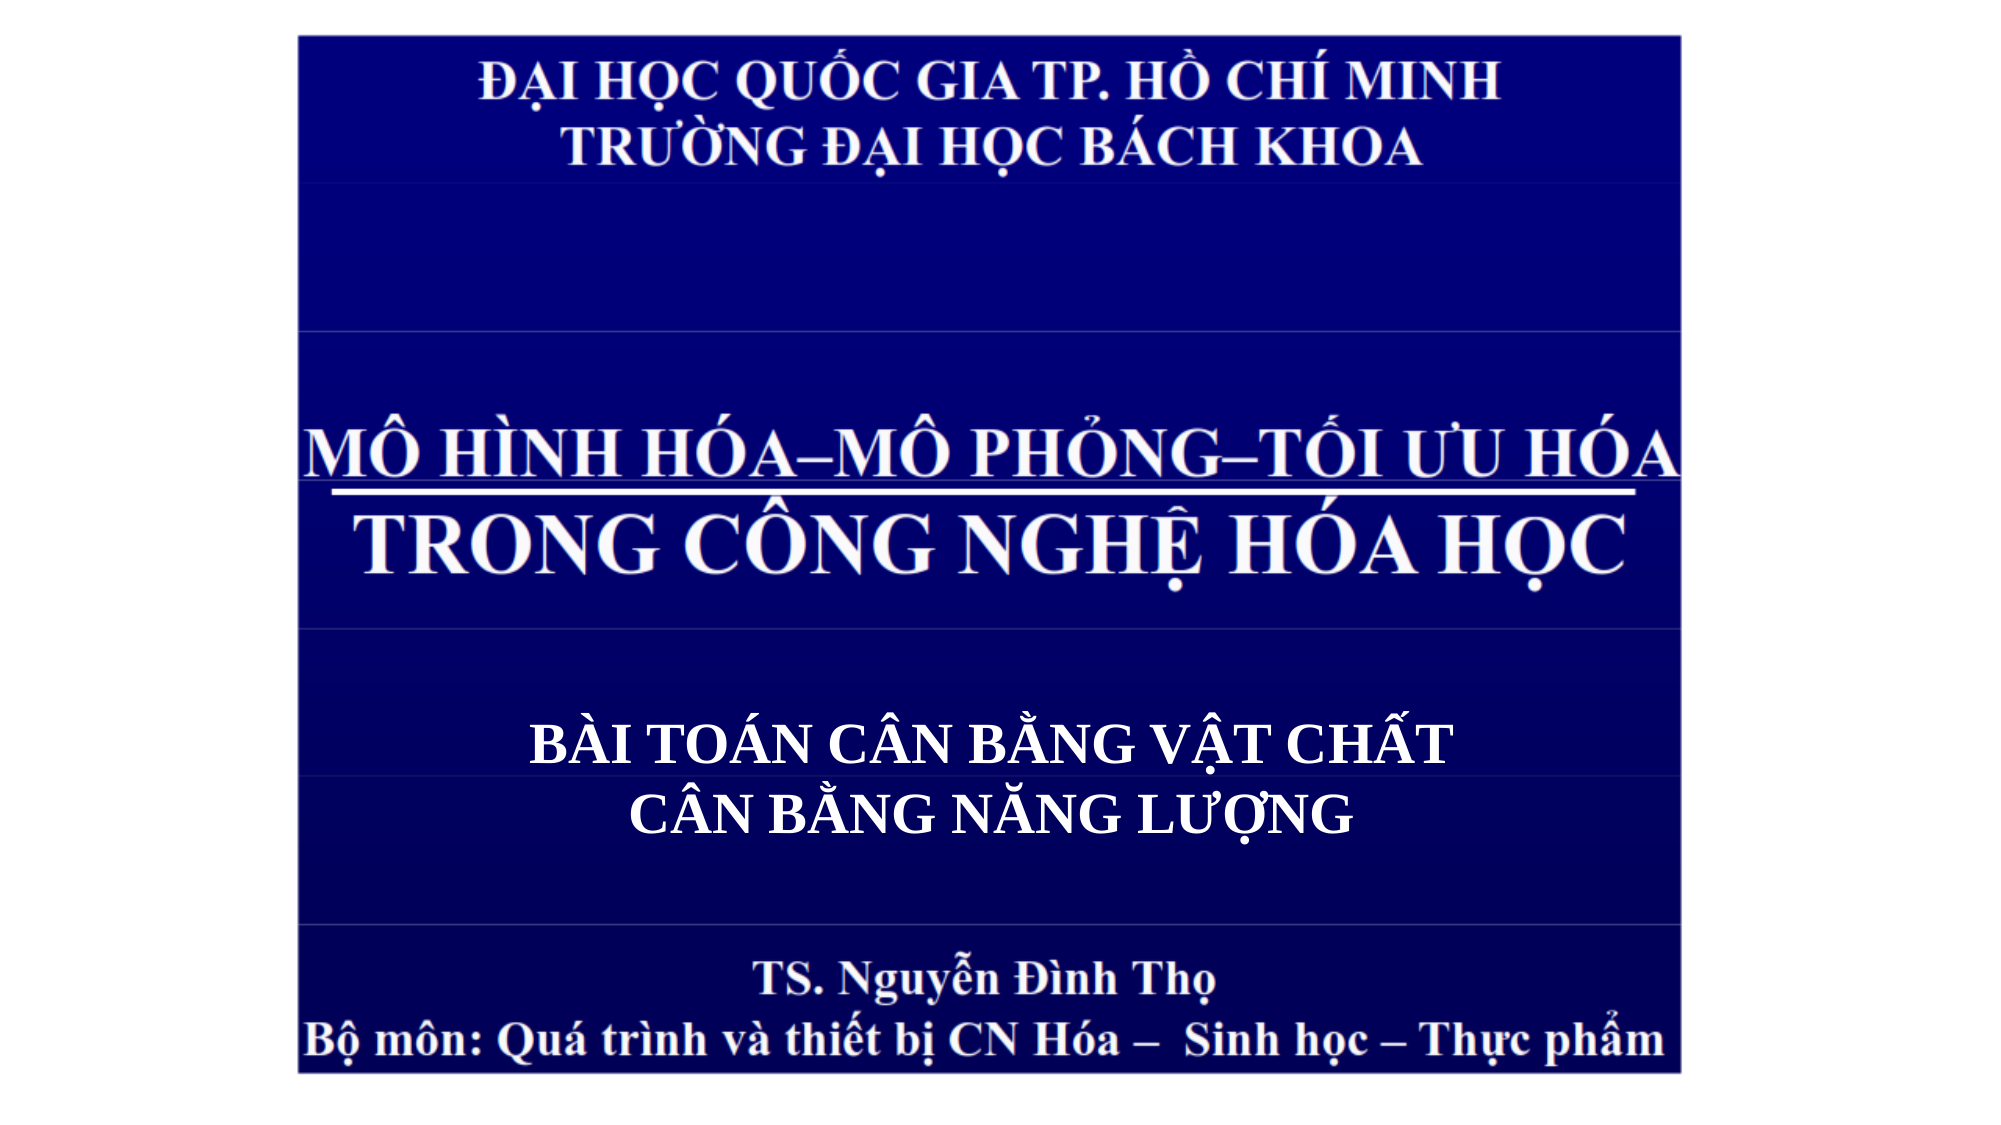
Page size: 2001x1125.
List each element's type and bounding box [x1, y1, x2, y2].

text_box [290, 29, 1693, 1079]
